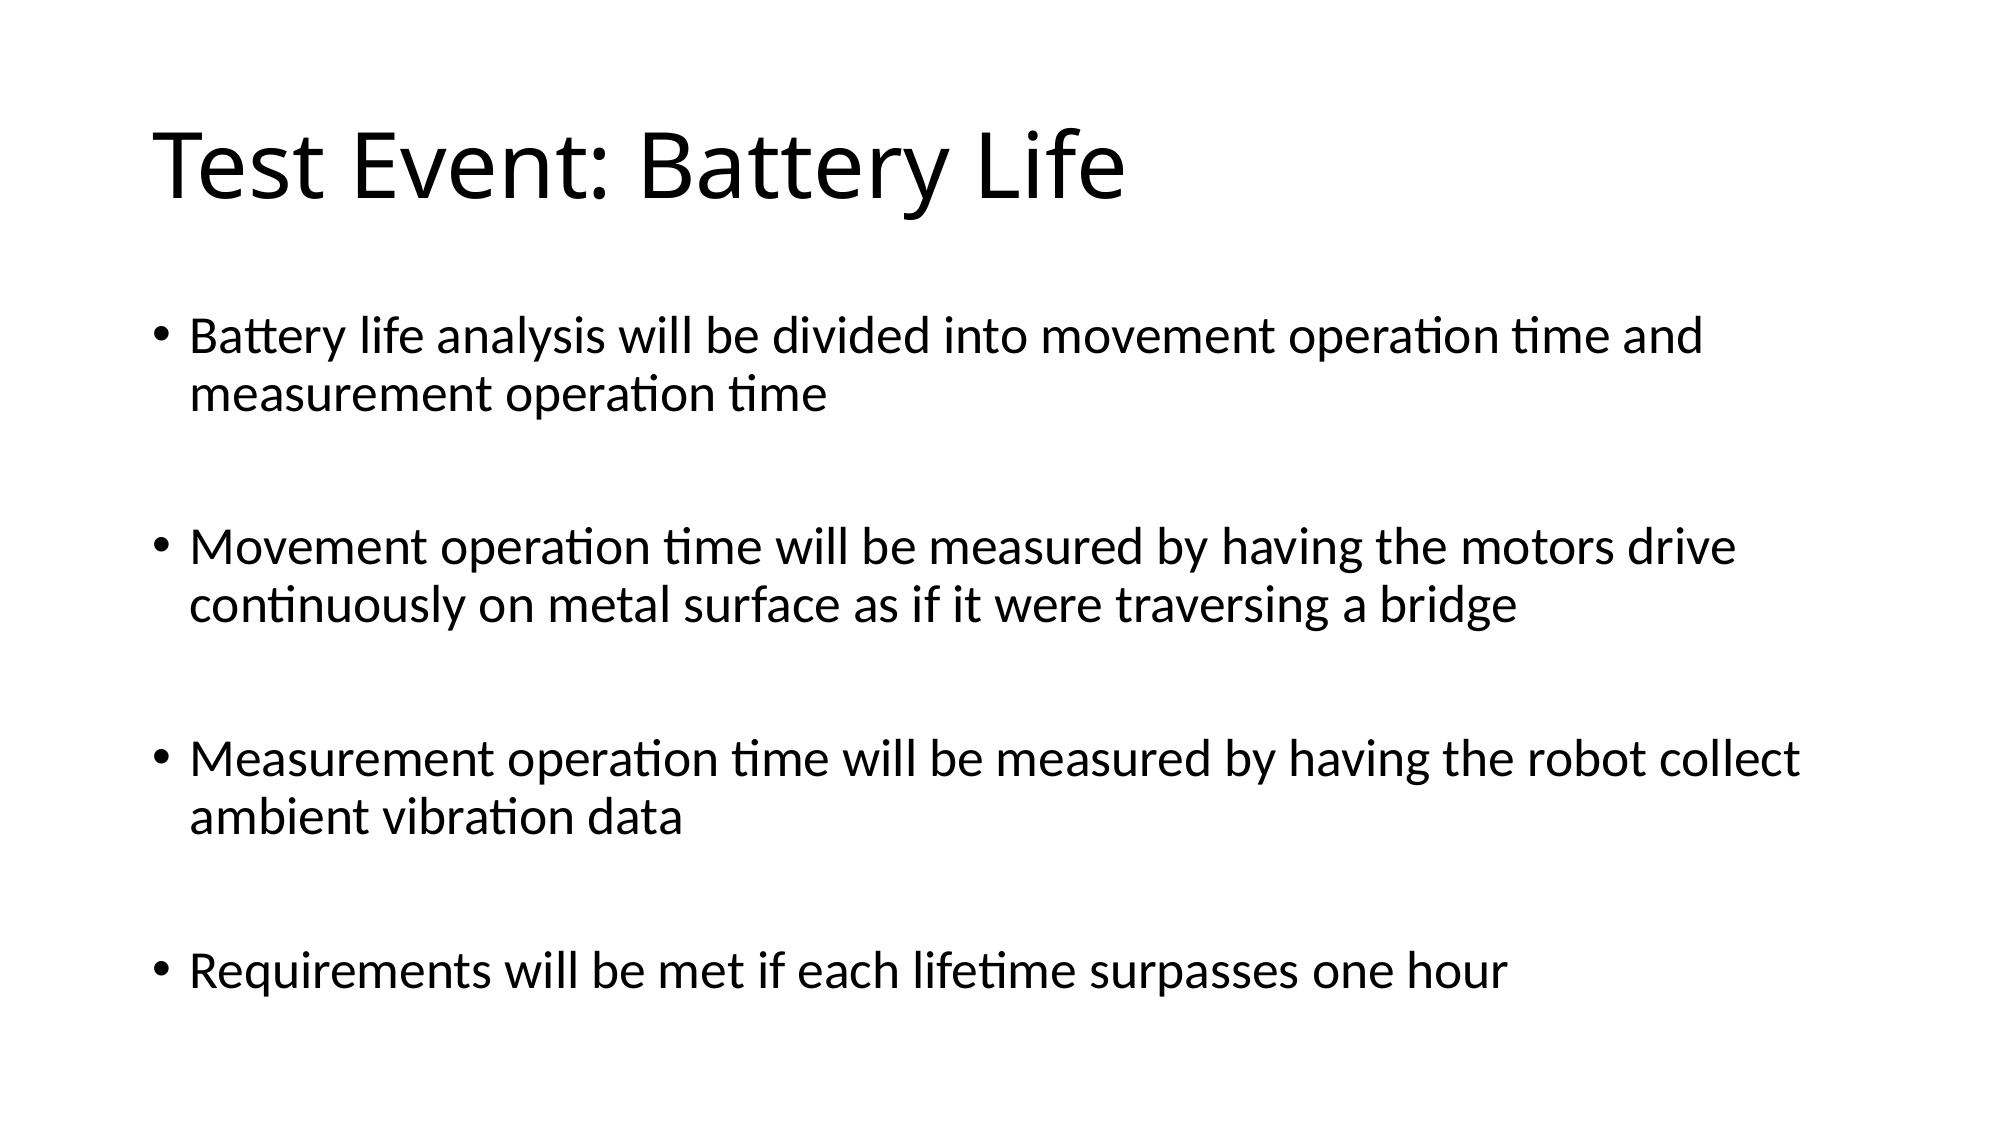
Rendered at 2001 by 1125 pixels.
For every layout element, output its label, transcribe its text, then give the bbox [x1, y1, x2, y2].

title Test Event: Battery Life [137, 59, 1863, 278]
list Battery life analysis will be divided into movement operation time and measurement operation time Movement operation time will be measured by having the motors drive continuously on metal surface as if it were traversing a bridge Measurement operation time will be measured by having the robot collect ambient vibration data Requirements will be met if each lifetime surpasses one hour [137, 299, 1863, 1014]
